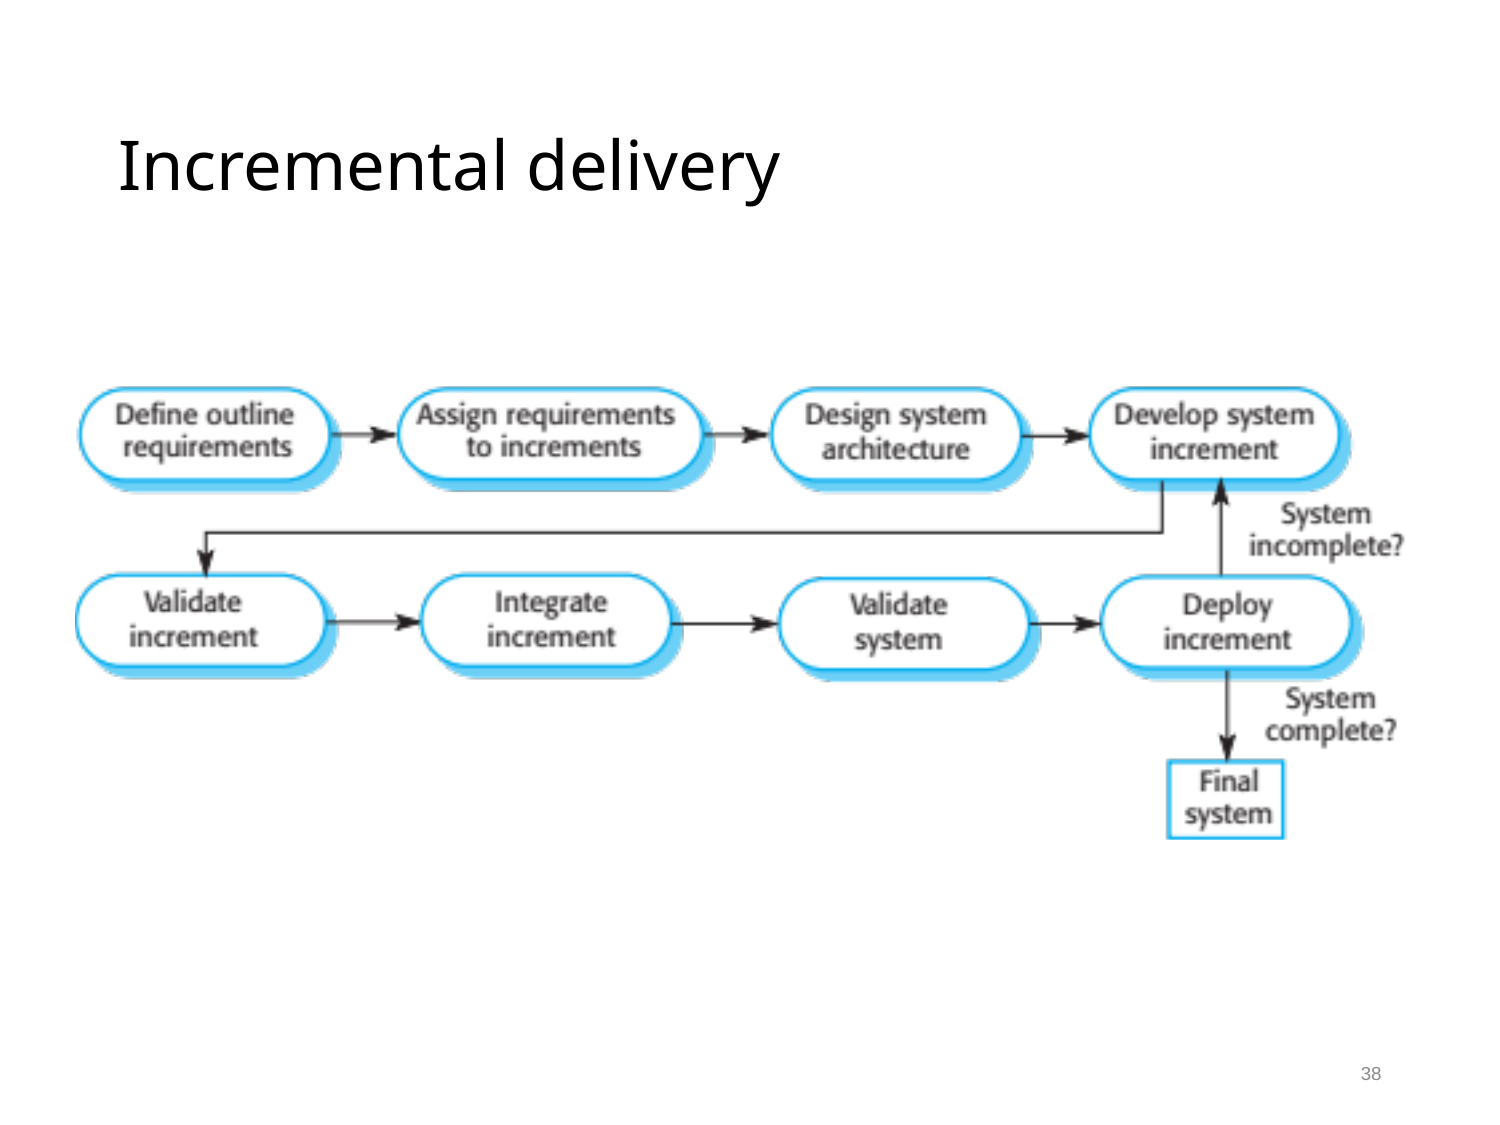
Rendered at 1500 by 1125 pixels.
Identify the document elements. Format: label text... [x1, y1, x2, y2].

title Incremental delivery [103, 59, 1397, 278]
picture [74, 385, 1416, 840]
slide_number 38 [1059, 1042, 1397, 1103]
